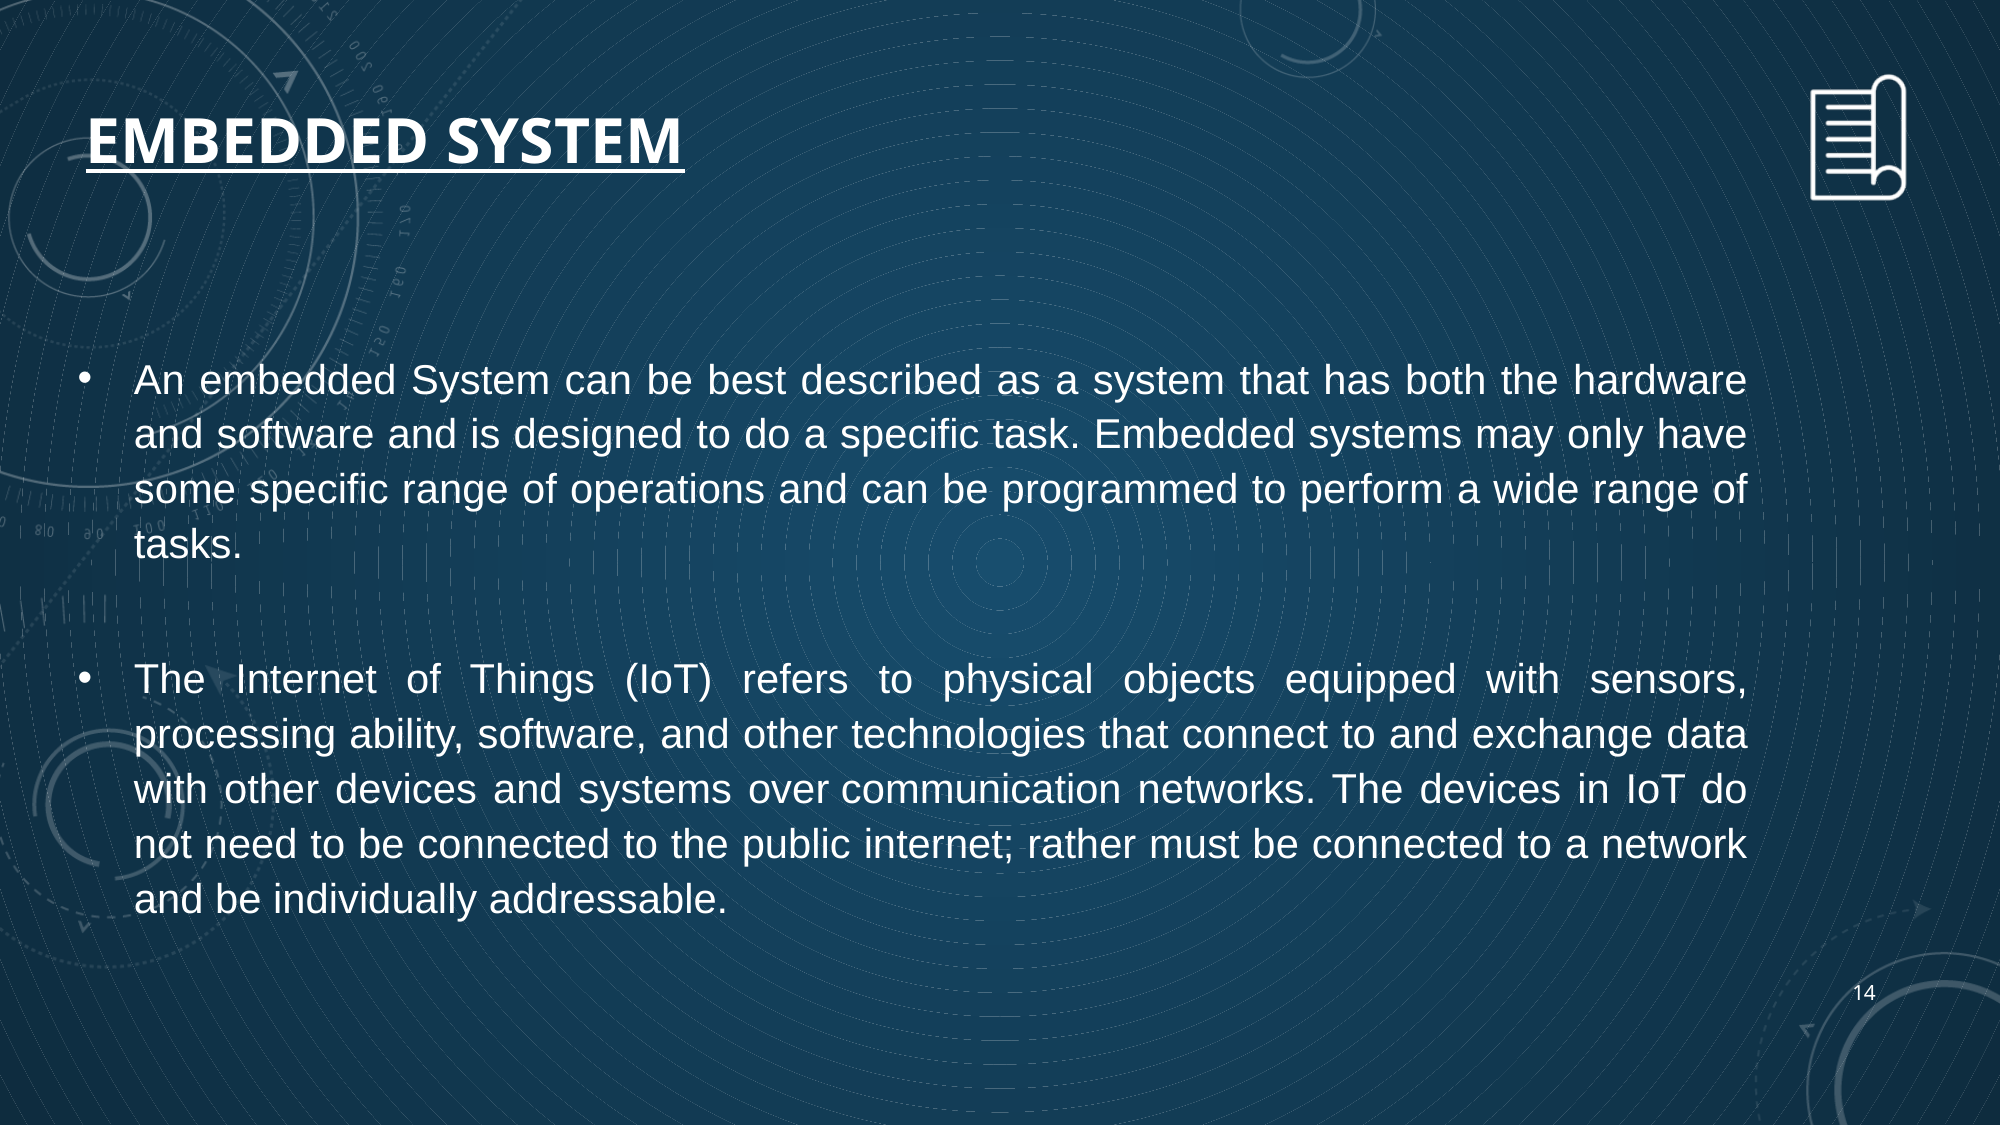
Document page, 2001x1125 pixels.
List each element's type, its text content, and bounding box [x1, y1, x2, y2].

title Embedded system [70, 79, 1245, 198]
picture [0, 0, 2000, 1125]
list An embedded System can be best described as a system that has both the hardware and software and is designed to do a specific task. Embedded systems may only have some specific range of operations and can be programmed to perform a wide range of tasks. The Internet of Things (IoT) refers to physical objects equipped with sensors, processing ability, software, and other technologies that connect to and exchange data with other devices and systems over communication networks. The devices in IoT do not need to be connected to the public internet; rather must be connected to a network and be individually addressable. [62, 339, 1764, 671]
slide_number 14 [1684, 963, 1891, 1025]
